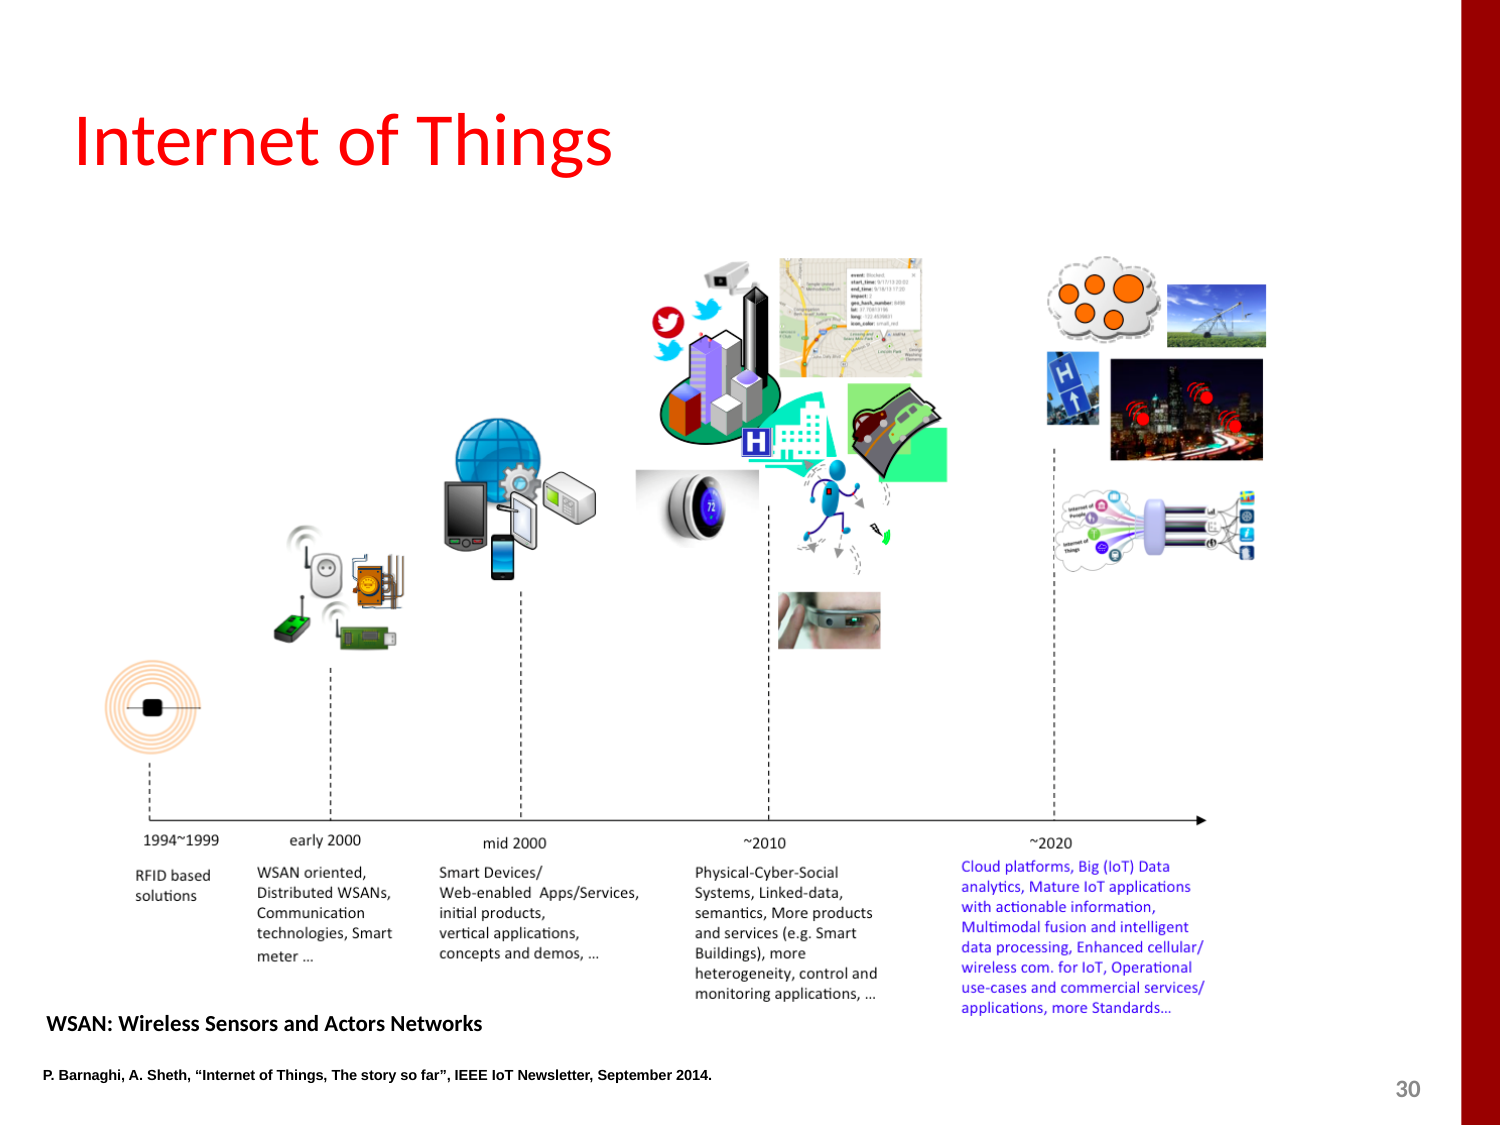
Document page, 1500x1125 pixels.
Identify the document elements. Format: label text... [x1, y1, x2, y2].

picture [99, 231, 1270, 1021]
title Internet of Things [58, 72, 1304, 198]
text_box WSAN: Wireless Sensors and Actors Networks [31, 1001, 499, 1044]
text_box P. Barnaghi, A. Sheth, “Internet of Things, The story so far”, IEEE IoT Newsletter, September 2014. [28, 1058, 732, 1091]
